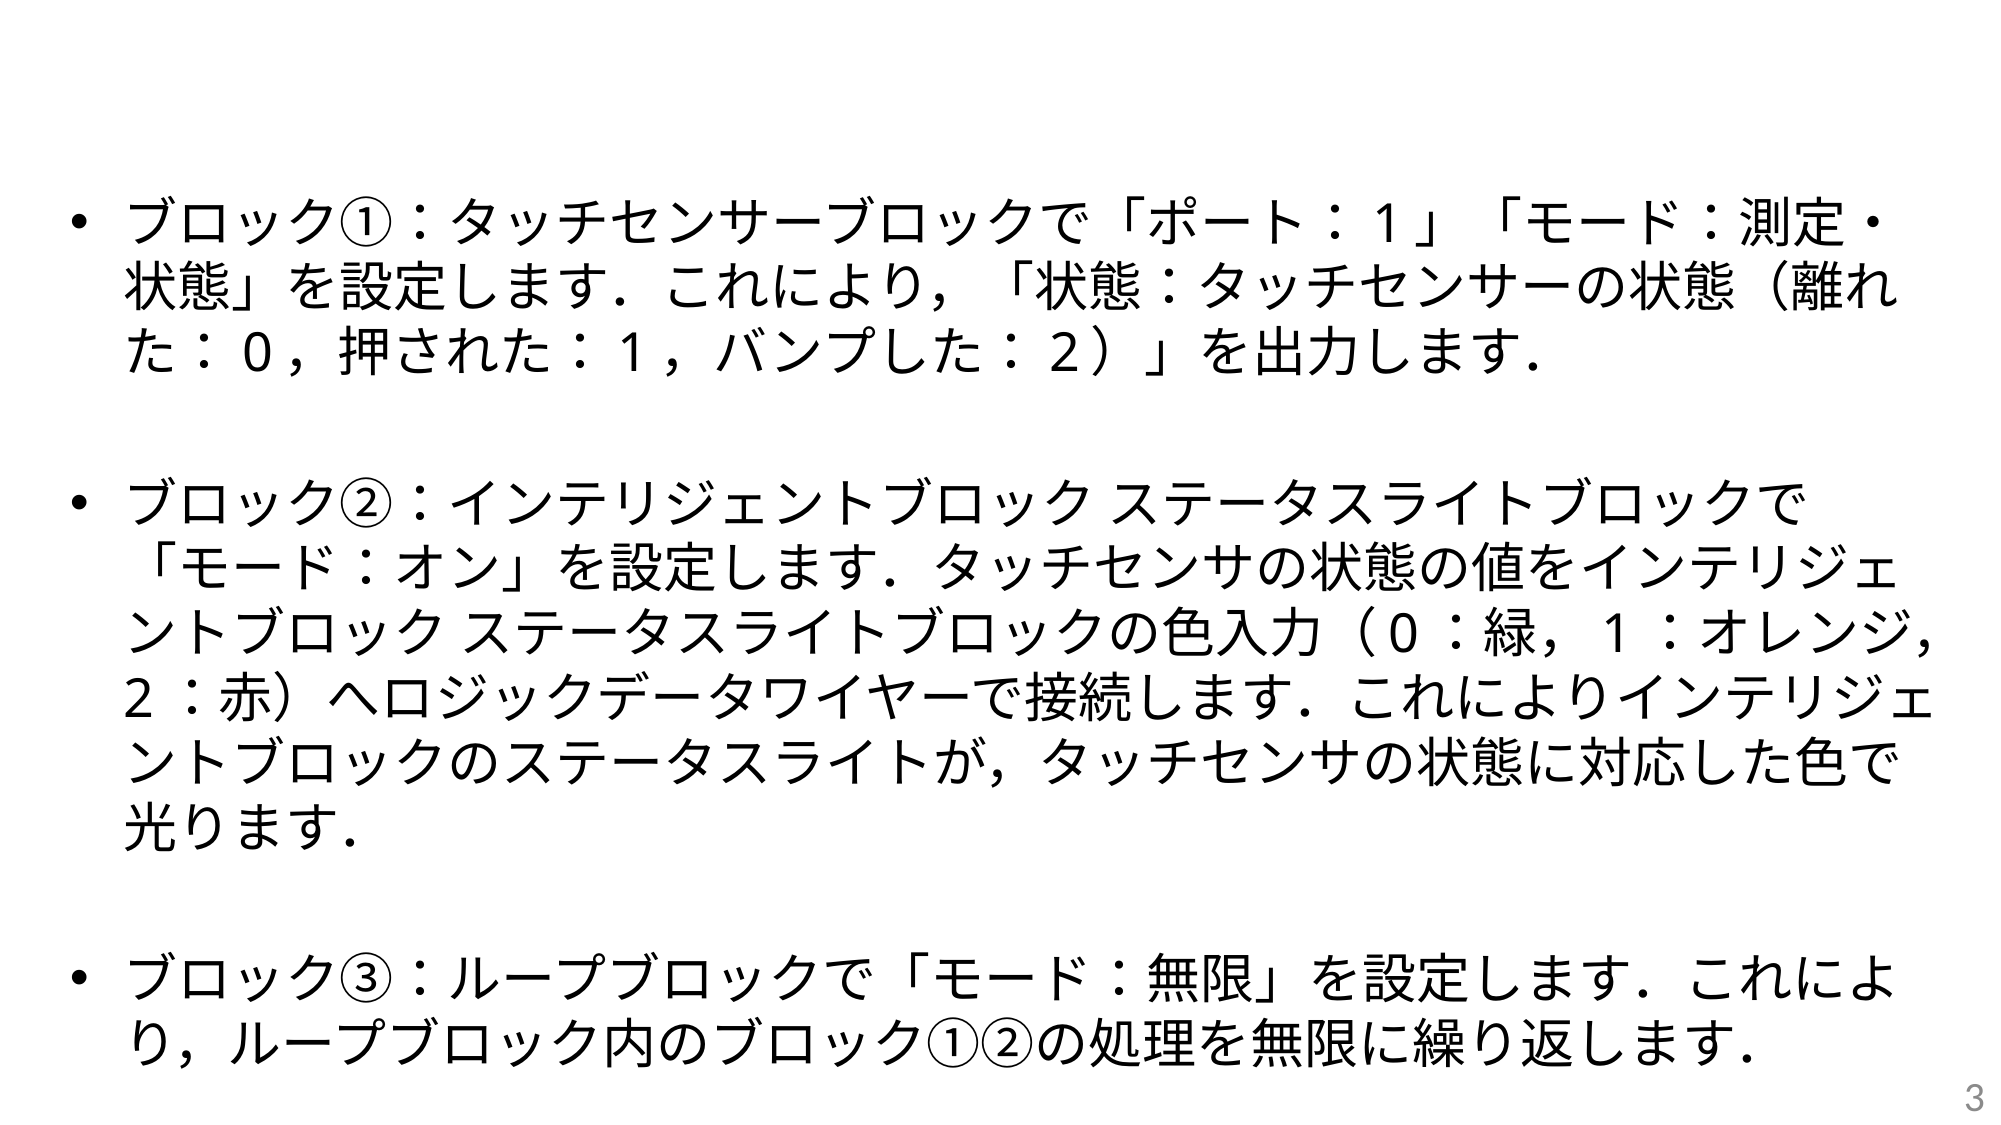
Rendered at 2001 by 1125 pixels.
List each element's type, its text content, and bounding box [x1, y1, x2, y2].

list ブロック①：タッチセンサーブロックで「ポート：1」「モード：測定・状態」を設定します．これにより，「状態：タッチセンサーの状態（離れた：0，押された：1，バンプした：2）」を出力します． ブロック②：インテリジェントブロック ステータスライトブロックで「モード：オン」を設定します．タッチセンサの状態の値をインテリジェントブロック ステータスライトブロックの色入力（0：緑，1：オレンジ，2：赤）へロジックデータワイヤーで接続します．これによりインテリジェントブロックのステータスライトが，タッチセンサの状態に対応した色で光ります． ブロック③：ループブロックで「モード：無限」を設定します．これにより，ループブロック内のブロック①②の処理を無限に繰り返します． [55, 180, 1961, 1092]
slide_number 3 [1881, 1065, 2000, 1125]
